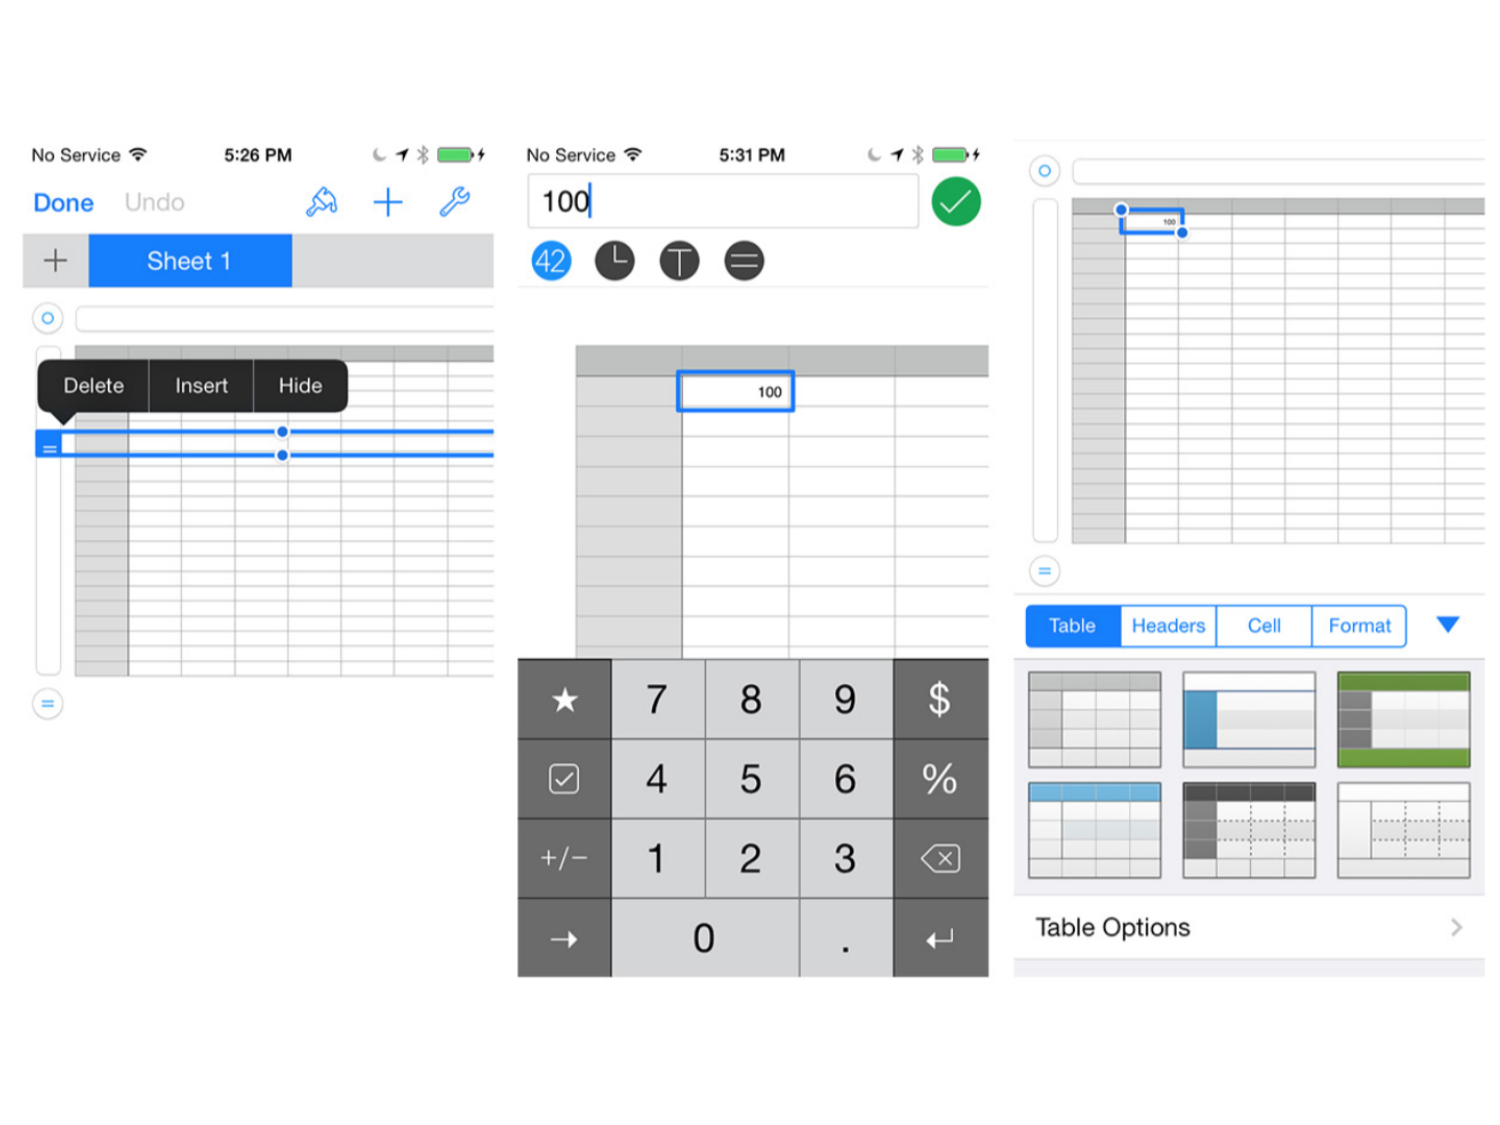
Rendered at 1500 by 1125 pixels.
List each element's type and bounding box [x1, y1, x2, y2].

picture [8, 124, 1500, 1001]
